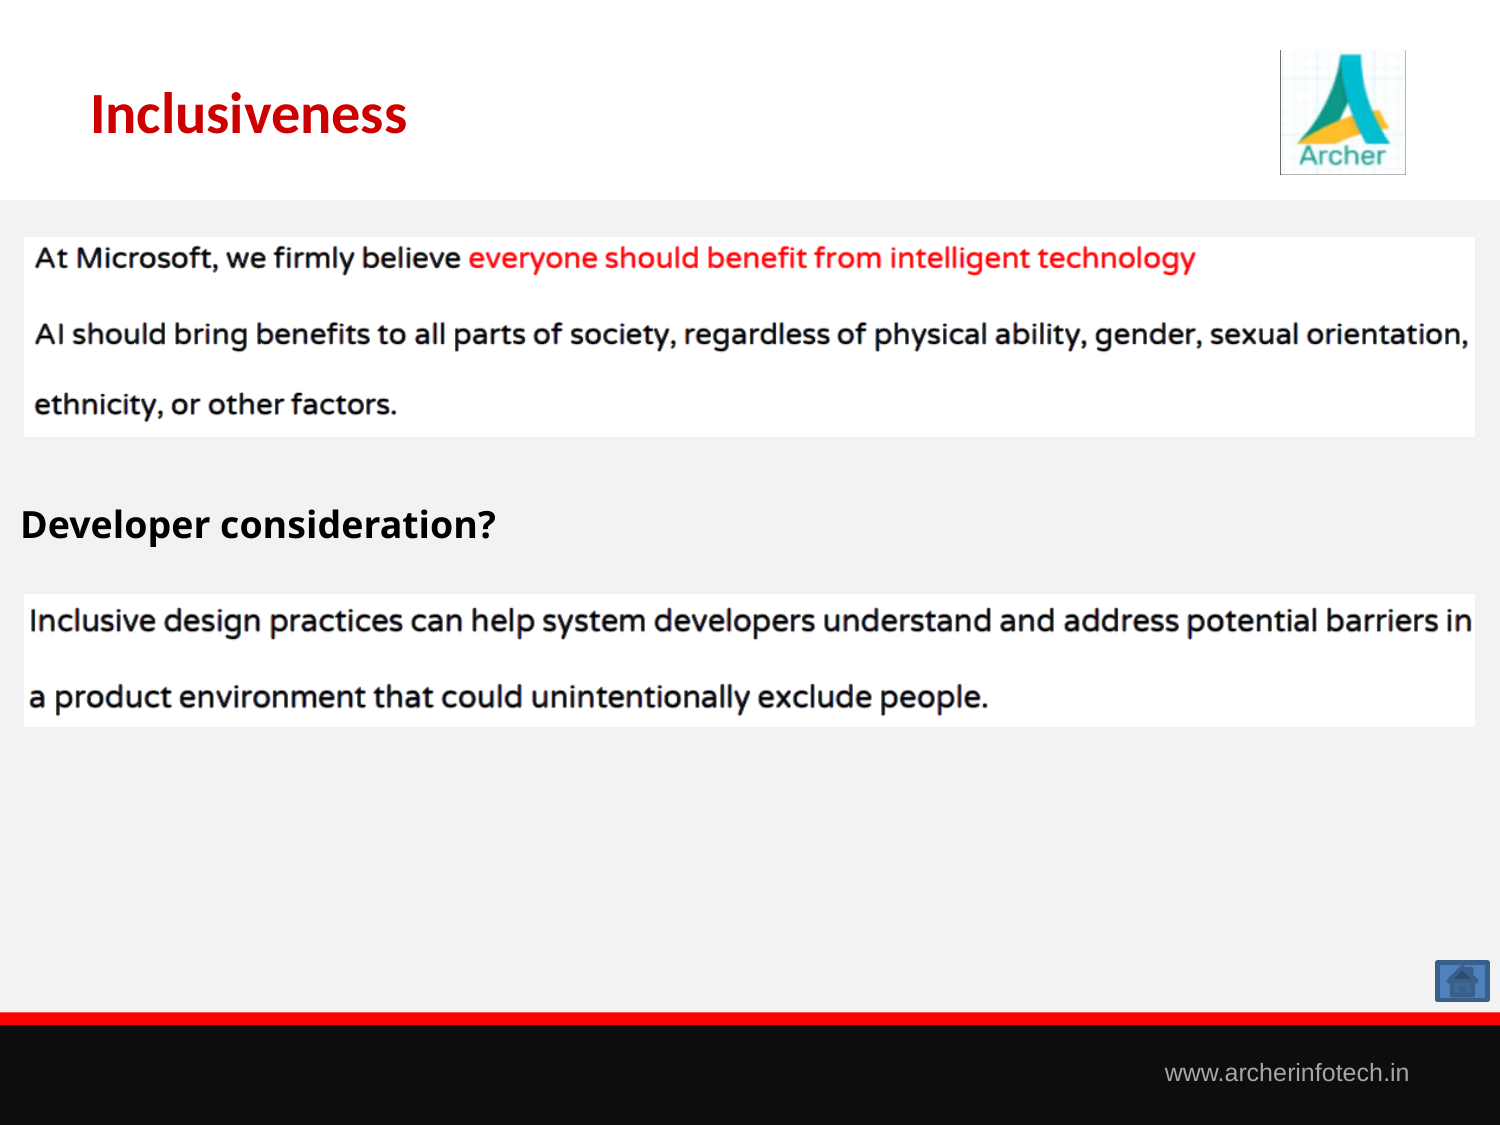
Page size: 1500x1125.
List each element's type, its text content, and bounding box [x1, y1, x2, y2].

picture [24, 237, 1476, 437]
text_box Developer consideration? [5, 493, 756, 554]
picture [24, 594, 1476, 727]
title Inclusiveness [75, 45, 925, 175]
picture [1280, 50, 1406, 175]
text_box [1435, 960, 1490, 1002]
